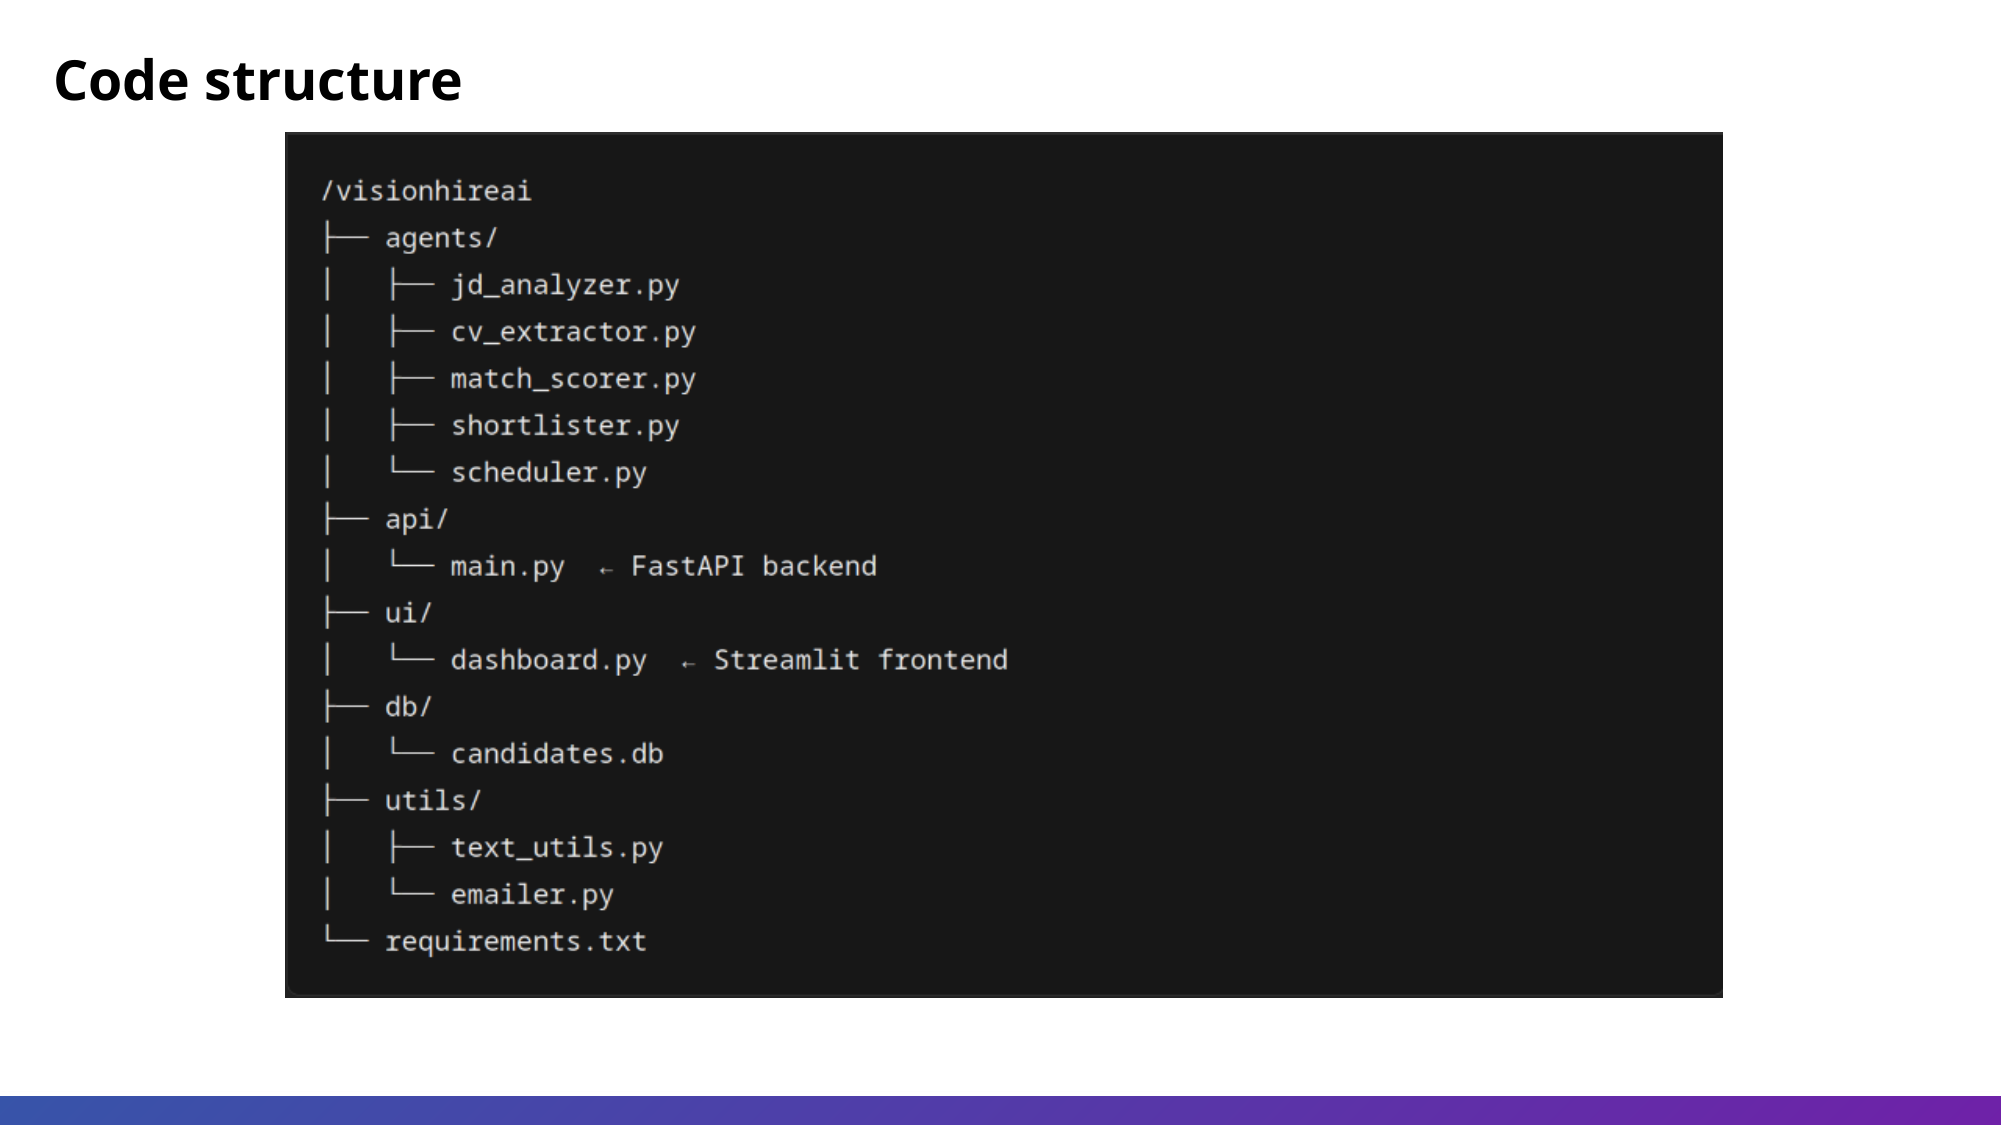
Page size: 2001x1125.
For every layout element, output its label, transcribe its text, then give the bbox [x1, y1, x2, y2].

picture [285, 132, 1723, 998]
text_box [0, 1096, 2000, 1125]
text_box Code structure [53, 57, 1896, 197]
